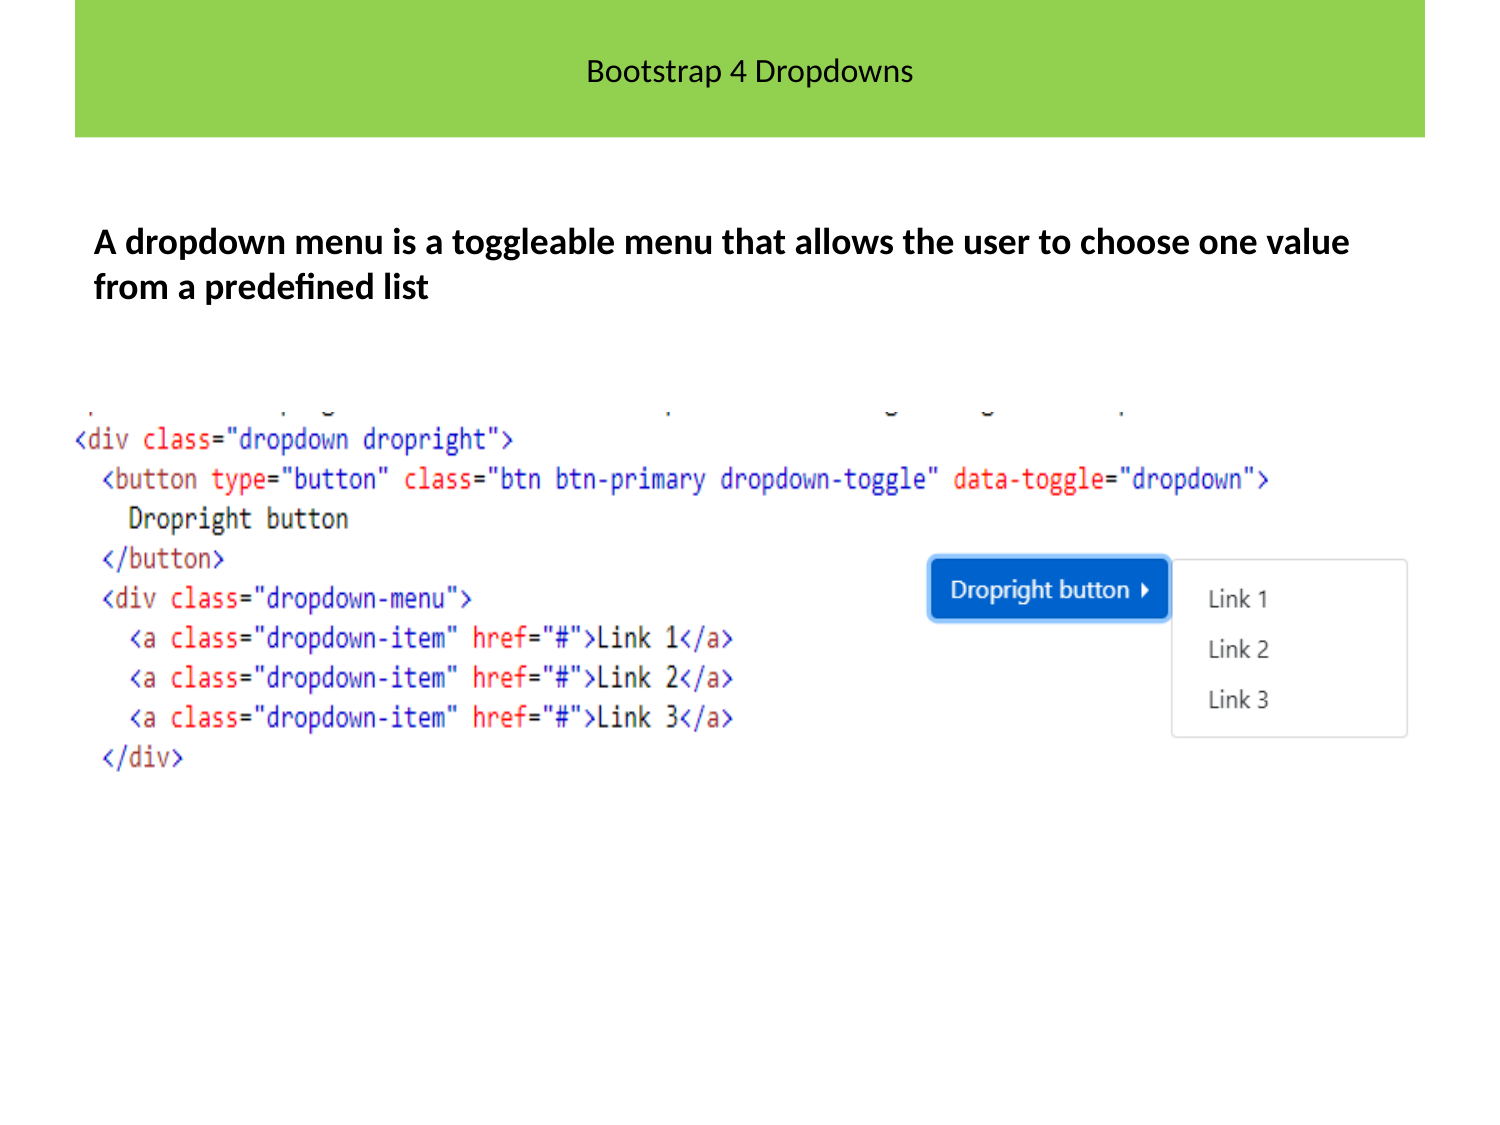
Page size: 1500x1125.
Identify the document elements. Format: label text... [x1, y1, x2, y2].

text_box A dropdown menu is a toggleable menu that allows the user to choose one value from a predefined list [79, 210, 1425, 315]
title Bootstrap 4 Dropdowns [75, 0, 1425, 138]
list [49, 412, 1288, 784]
picture [887, 537, 1500, 754]
